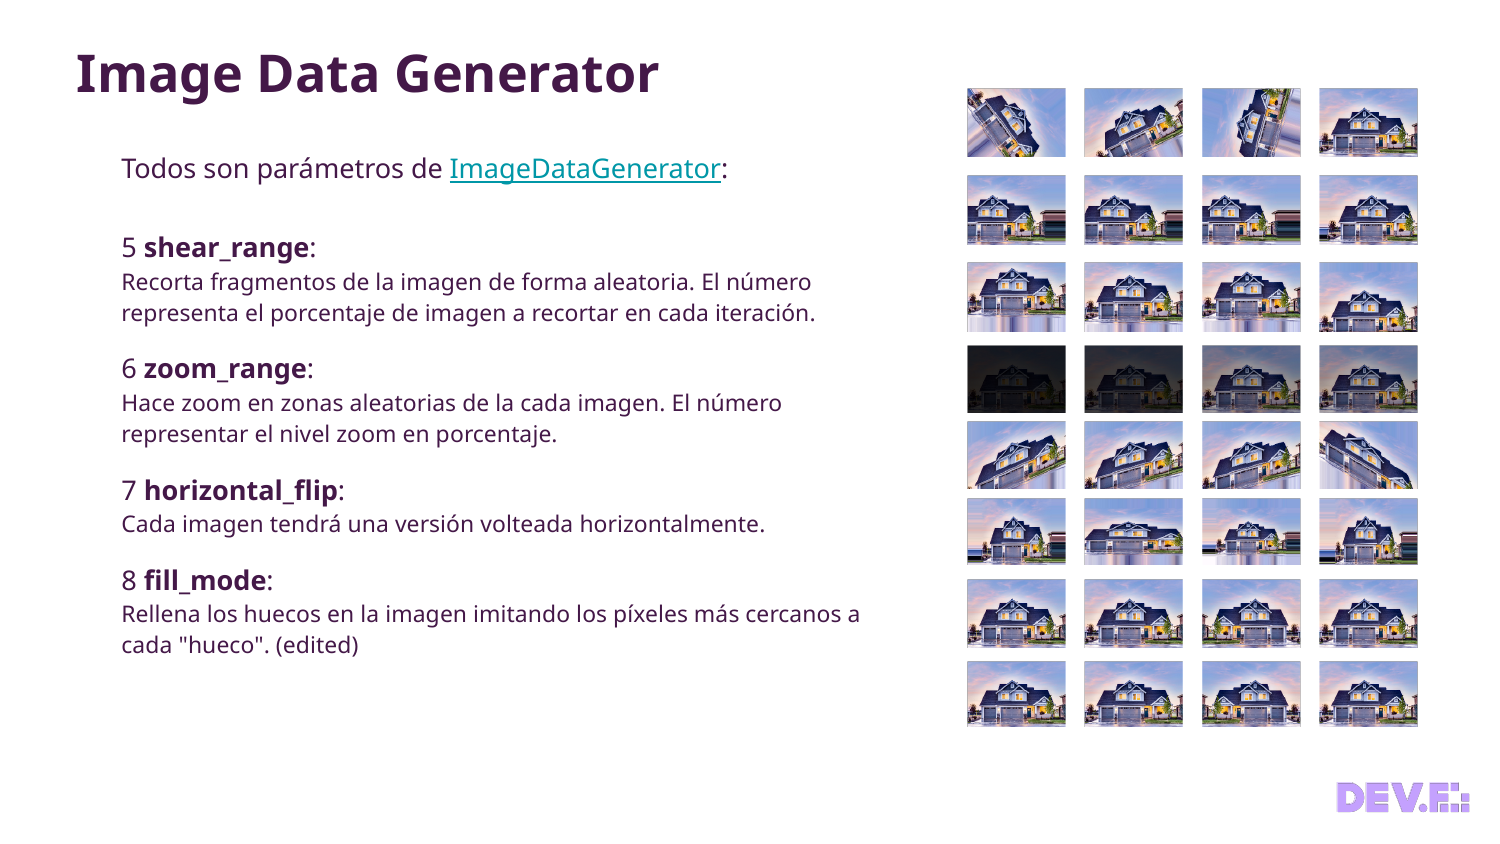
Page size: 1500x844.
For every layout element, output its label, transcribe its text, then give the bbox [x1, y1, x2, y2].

picture [964, 172, 1421, 248]
picture [964, 494, 1421, 569]
picture [964, 658, 1421, 731]
picture [964, 342, 1421, 416]
picture [1330, 776, 1474, 818]
picture [964, 575, 1421, 651]
picture [964, 418, 1421, 492]
picture [964, 259, 1421, 335]
picture [964, 85, 1421, 161]
text_box Image Data Generator [61, 25, 1470, 140]
text_box Todos son parámetros de ImageDataGenerator: 5 shear_range: Recorta fragmentos de la imagen de forma aleatoria. El número representa el porcentaje de imagen a recortar en cada iteración. 6 zoom_range: Hace zoom en zonas aleatorias de la cada imagen. El número representar el nivel zoom en porcentaje. 7 horizontal_flip: Cada imagen tendrá una versión volteada horizontalmente. 8 fill_mode: Rellena los huecos en la imagen imitando los píxeles más cercanos a cada "hueco". (edited) [106, 136, 907, 706]
